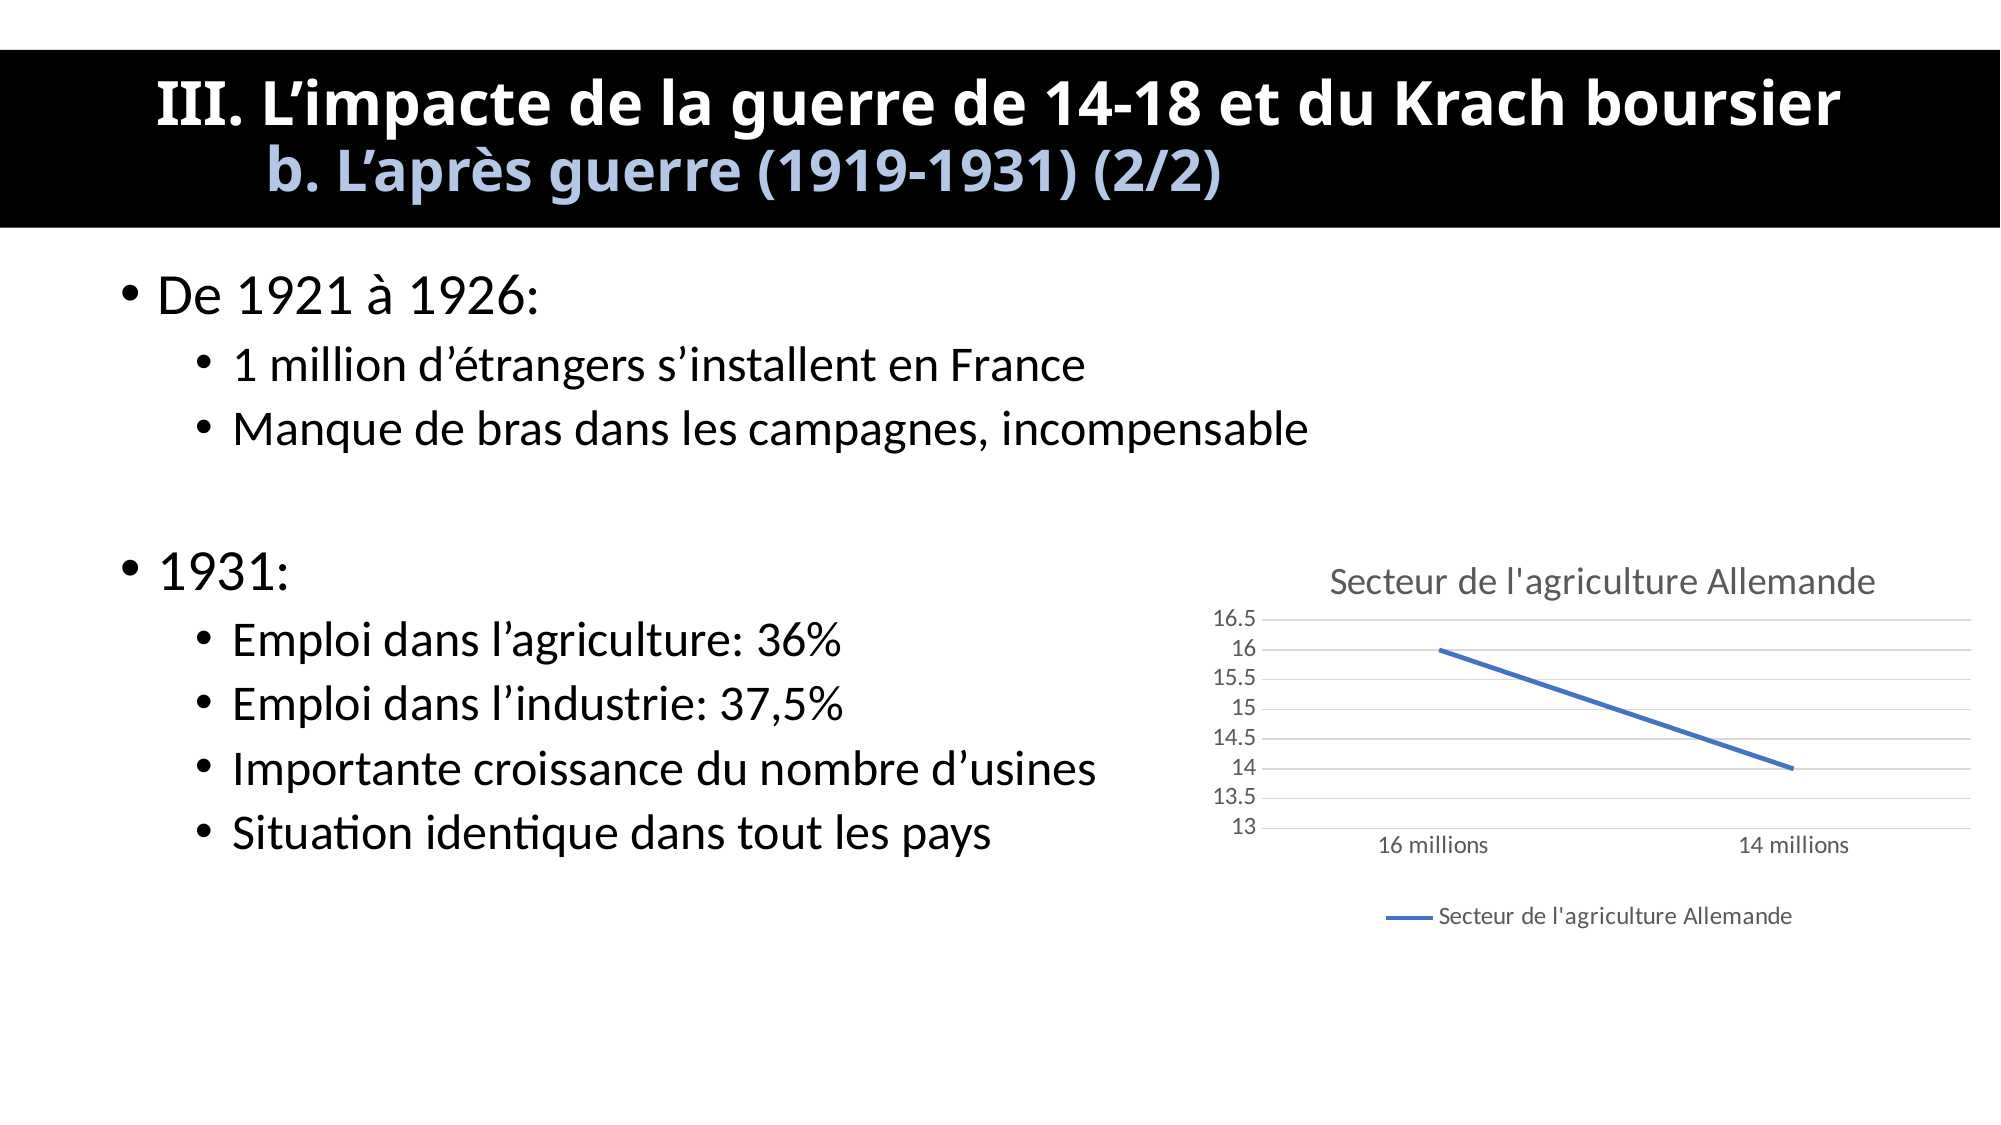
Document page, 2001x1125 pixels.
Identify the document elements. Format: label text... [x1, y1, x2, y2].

list De 1921 à 1926: 1 million d’étrangers s’installent en France Manque de bras dans les campagnes, incompensable 1931: Emploi dans l’agriculture: 36% Emploi dans l’industrie: 37,5% Importante croissance du nombre d’usines Situation identique dans tout les pays [30, 257, 1960, 923]
text_box [0, 49, 2000, 108]
text_box [0, 108, 2000, 229]
chart [1206, 536, 2000, 952]
title III. L’impacte de la guerre de 14-18 et du Krach boursier b. L’après guerre (1919-1931) (2/2) ……………………………. [137, 50, 1863, 228]
